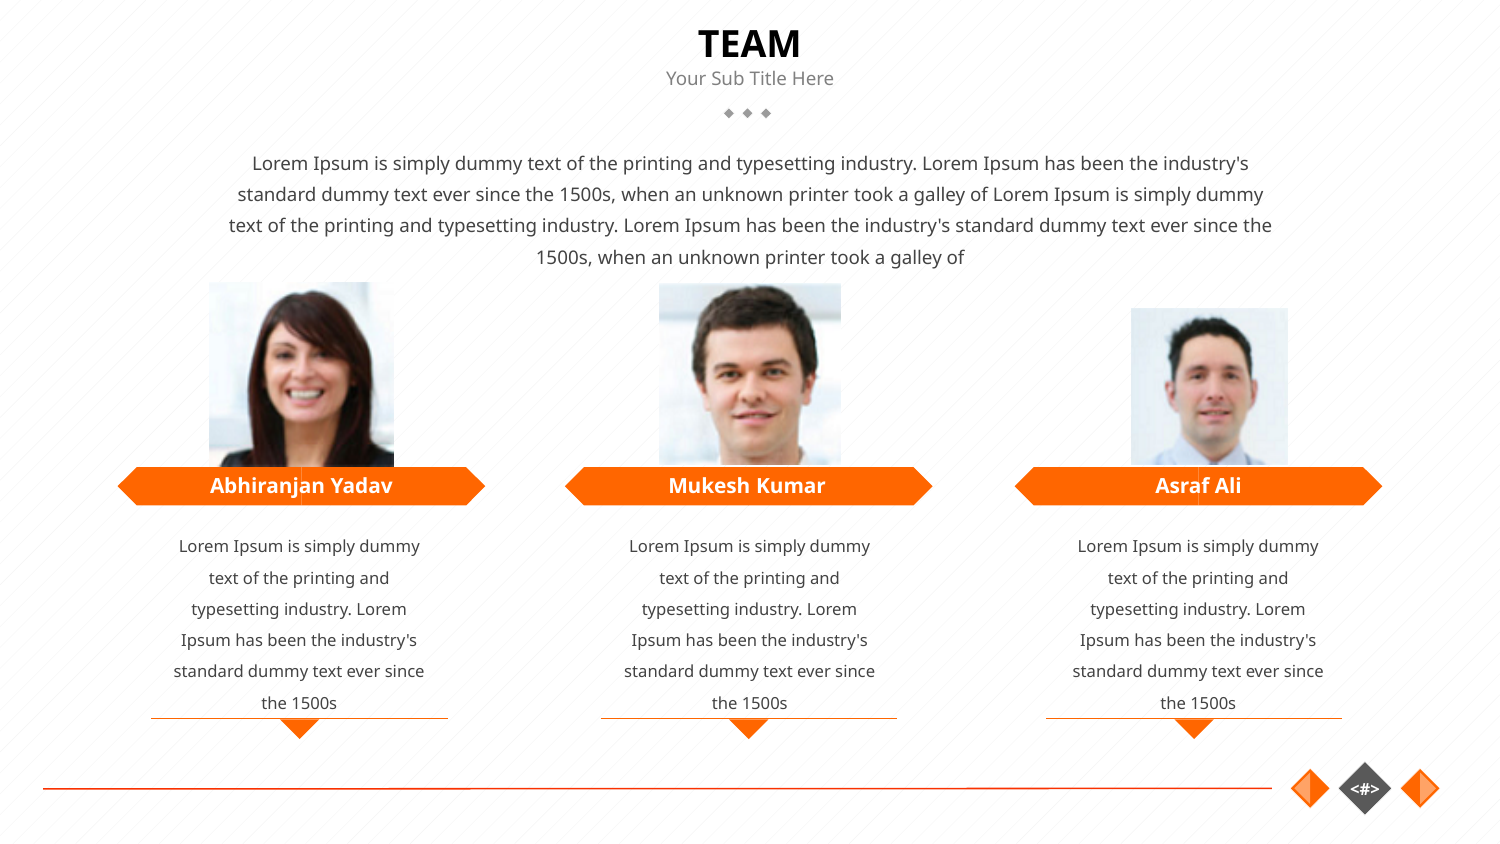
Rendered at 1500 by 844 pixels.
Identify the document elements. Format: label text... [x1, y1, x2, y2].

slide_number 8 [1333, 769, 1397, 808]
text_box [564, 464, 933, 506]
text_box Lorem Ipsum is simply dummy text of the printing and typesetting industry. Lorem Ipsum has been the industry's standard dummy text ever since the 1500s [151, 517, 448, 705]
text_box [600, 705, 898, 734]
picture [658, 283, 841, 466]
picture [209, 281, 394, 464]
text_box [117, 464, 486, 506]
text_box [151, 705, 448, 734]
text_box Lorem Ipsum is simply dummy text of the printing and typesetting industry. Lorem Ipsum has been the industry's standard dummy text ever since the 1500s [1050, 517, 1347, 711]
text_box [1045, 705, 1343, 734]
picture [1130, 308, 1288, 466]
title TEAM [112, 0, 1388, 85]
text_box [1014, 464, 1383, 506]
text_box Lorem Ipsum is simply dummy text of the printing and typesetting industry. Lorem Ipsum has been the industry's standard dummy text ever since the 1500s [601, 517, 898, 705]
text_box Lorem Ipsum is simply dummy text of the printing and typesetting industry. Lorem Ipsum has been the industry's standard dummy text ever since the 1500s, when an unknown printer took a galley of Lorem Ipsum is simply dummy text of the printing and typesetting industry. Lorem Ipsum has been the industry's standard dummy text ever since the 1500s, when an unknown printer took a galley of [212, 135, 1288, 276]
